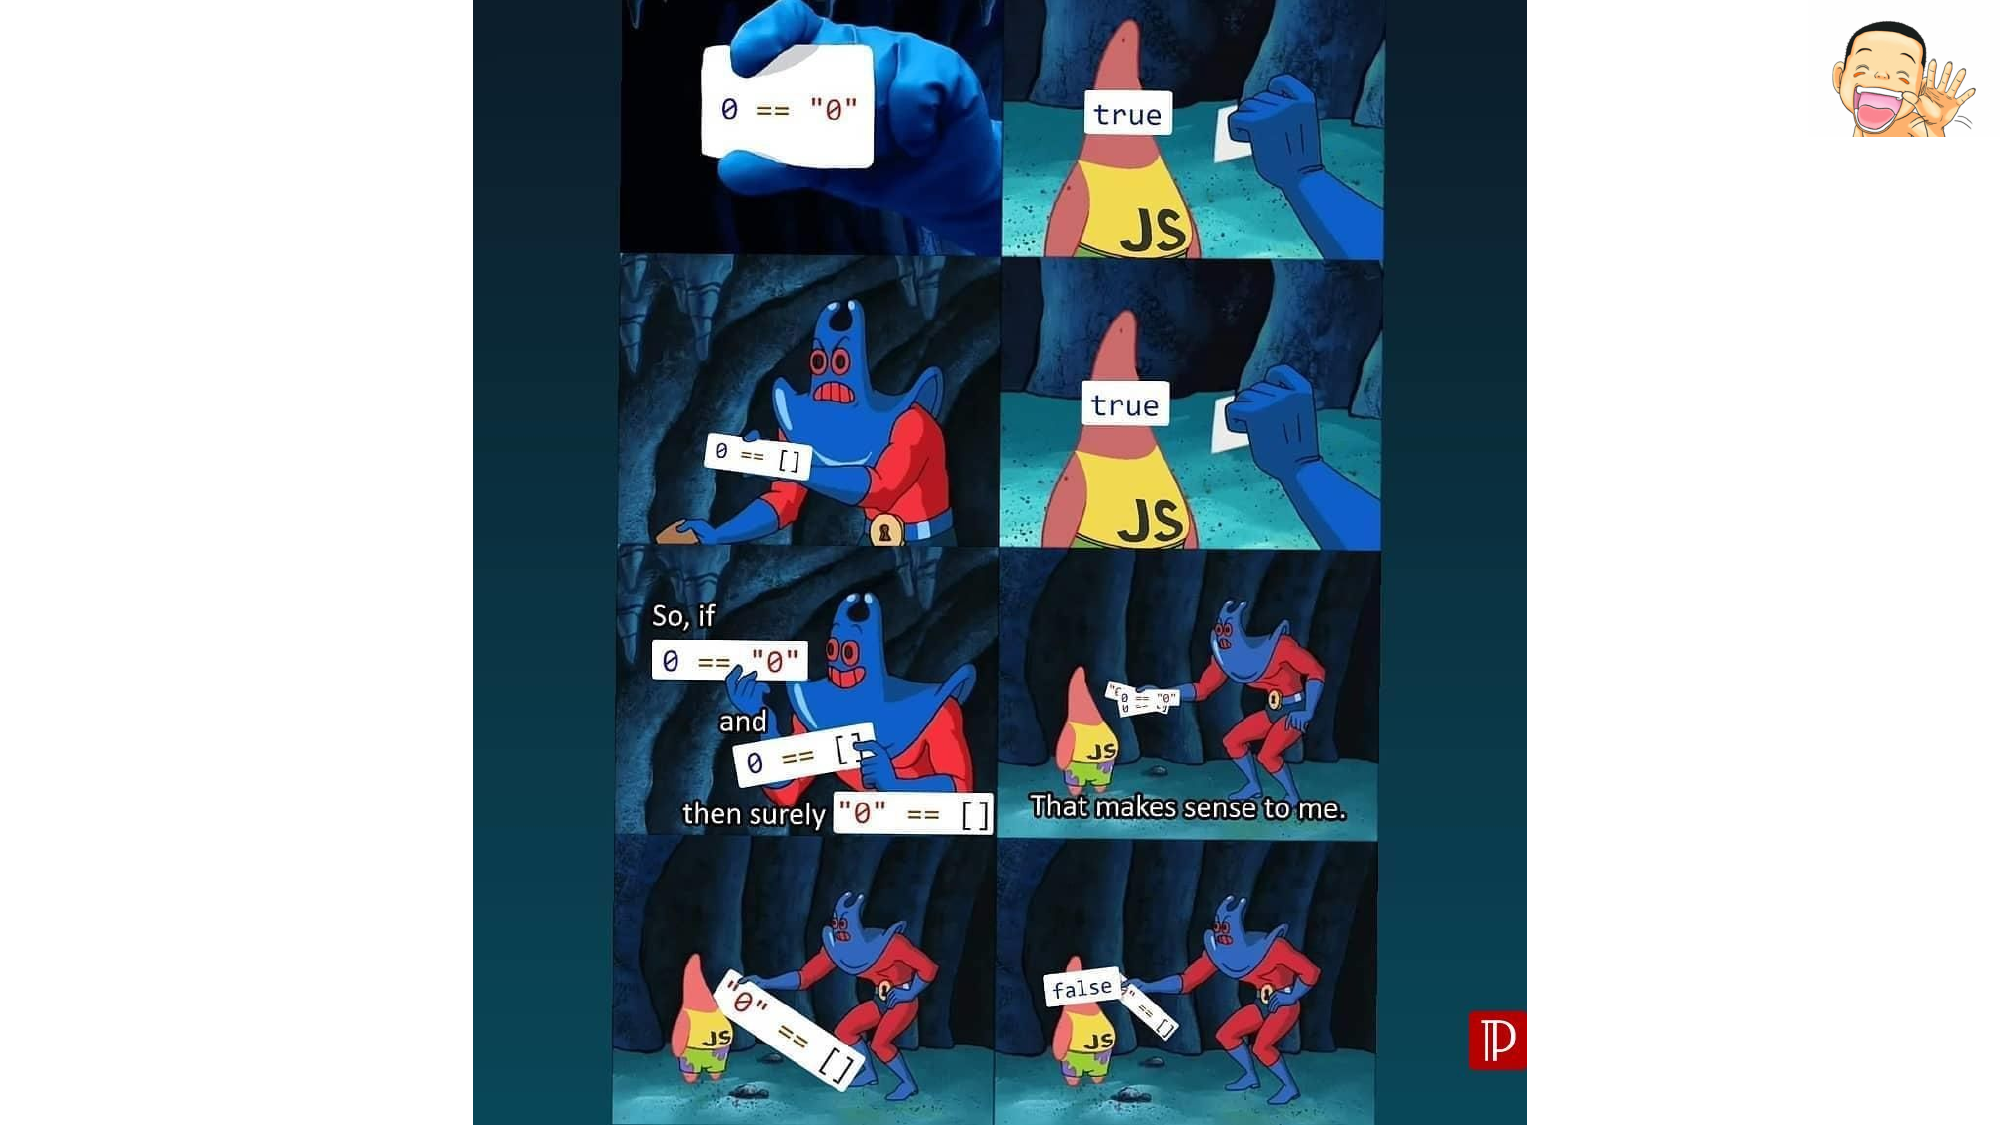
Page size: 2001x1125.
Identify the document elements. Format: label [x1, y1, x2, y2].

picture [473, 0, 1527, 1125]
picture [1808, 0, 2000, 137]
